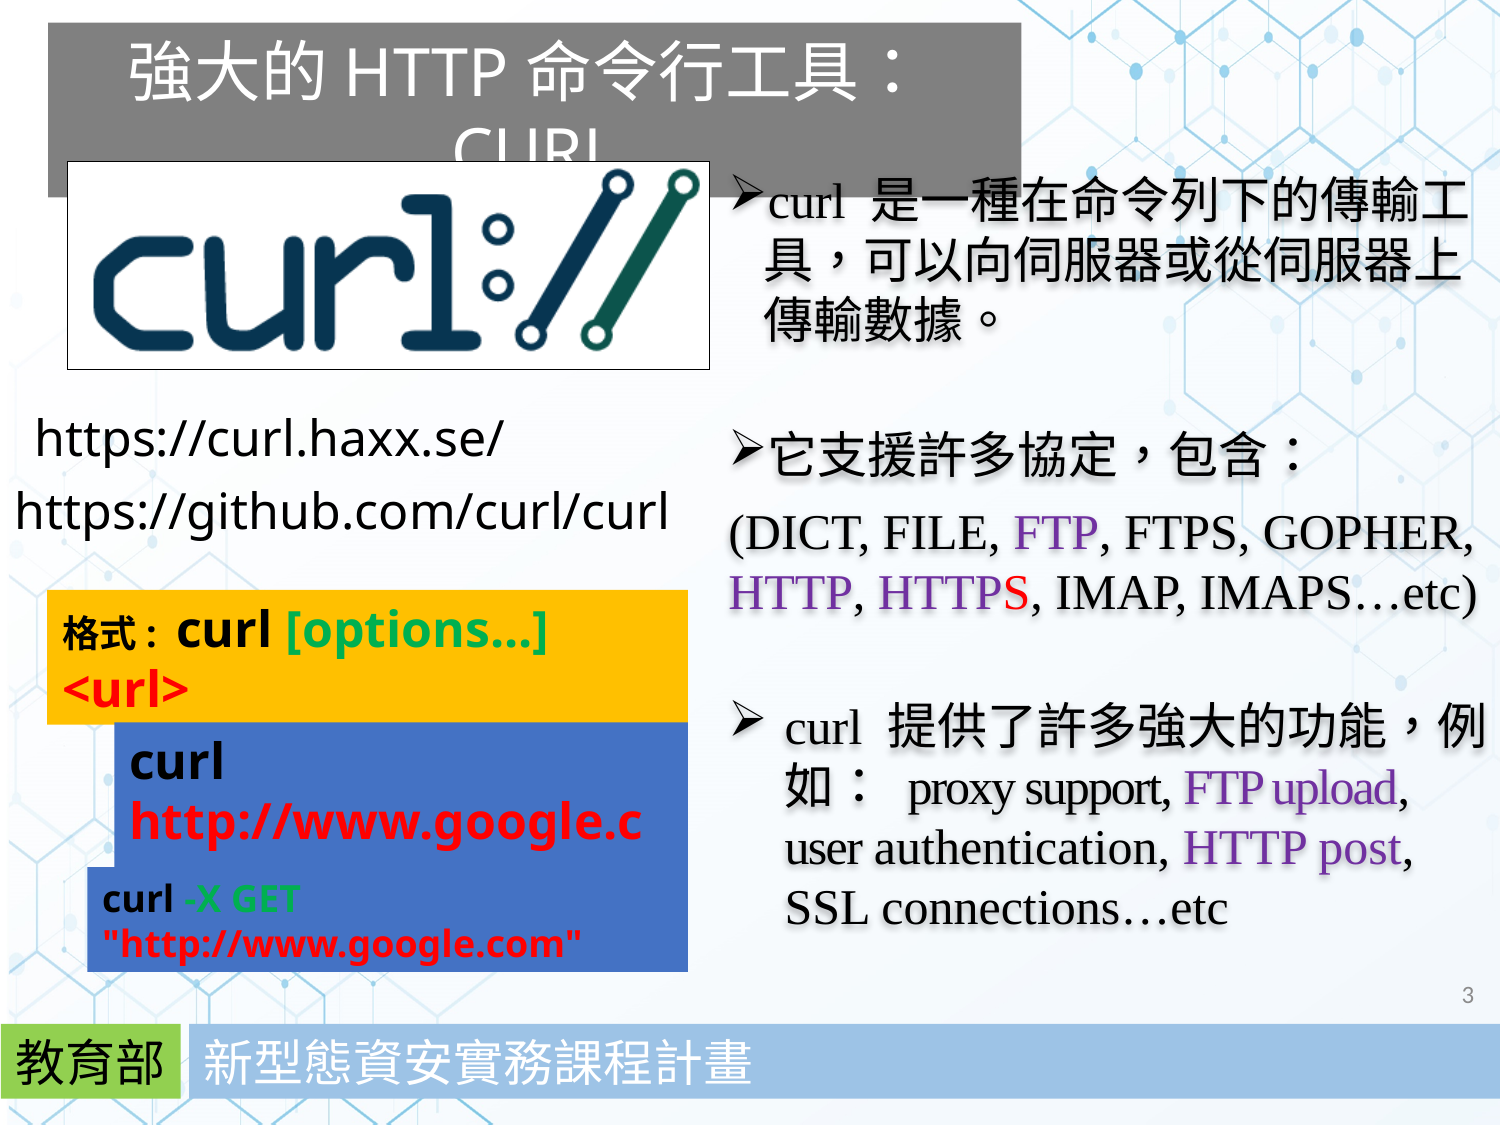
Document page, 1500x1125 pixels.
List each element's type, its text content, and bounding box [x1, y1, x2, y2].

slide_number 3 [1151, 964, 1490, 1023]
text_box 格式: curl [options...] <url> [47, 589, 688, 725]
text_box https://github.com/curl/curl [0, 472, 686, 548]
text_box curl http://www.google.com [114, 722, 688, 867]
text_box curl -X GET "http://www.google.com" [87, 867, 688, 972]
picture [0, 0, 1500, 1023]
text_box https://curl.haxx.se/ [19, 398, 520, 472]
text_box curl 是一種在命令列下的傳輸工具，可以向伺服器或從伺服器上傳輸數據。 它支援許多協定，包含： (DICT, FILE, FTP, FTPS, GOPHER, HTTP, HTTPS, IMAP, IMAPS…etc) curl 提供了許多強大的功能，例如： proxy support, FTP upload, user authentication, HTTP post, SSL connections…etc [713, 160, 1500, 943]
text_box 強大的HTTP命令行工具：CURL [48, 22, 1022, 198]
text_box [0, 1023, 1500, 1100]
picture [0, 1100, 1500, 1125]
